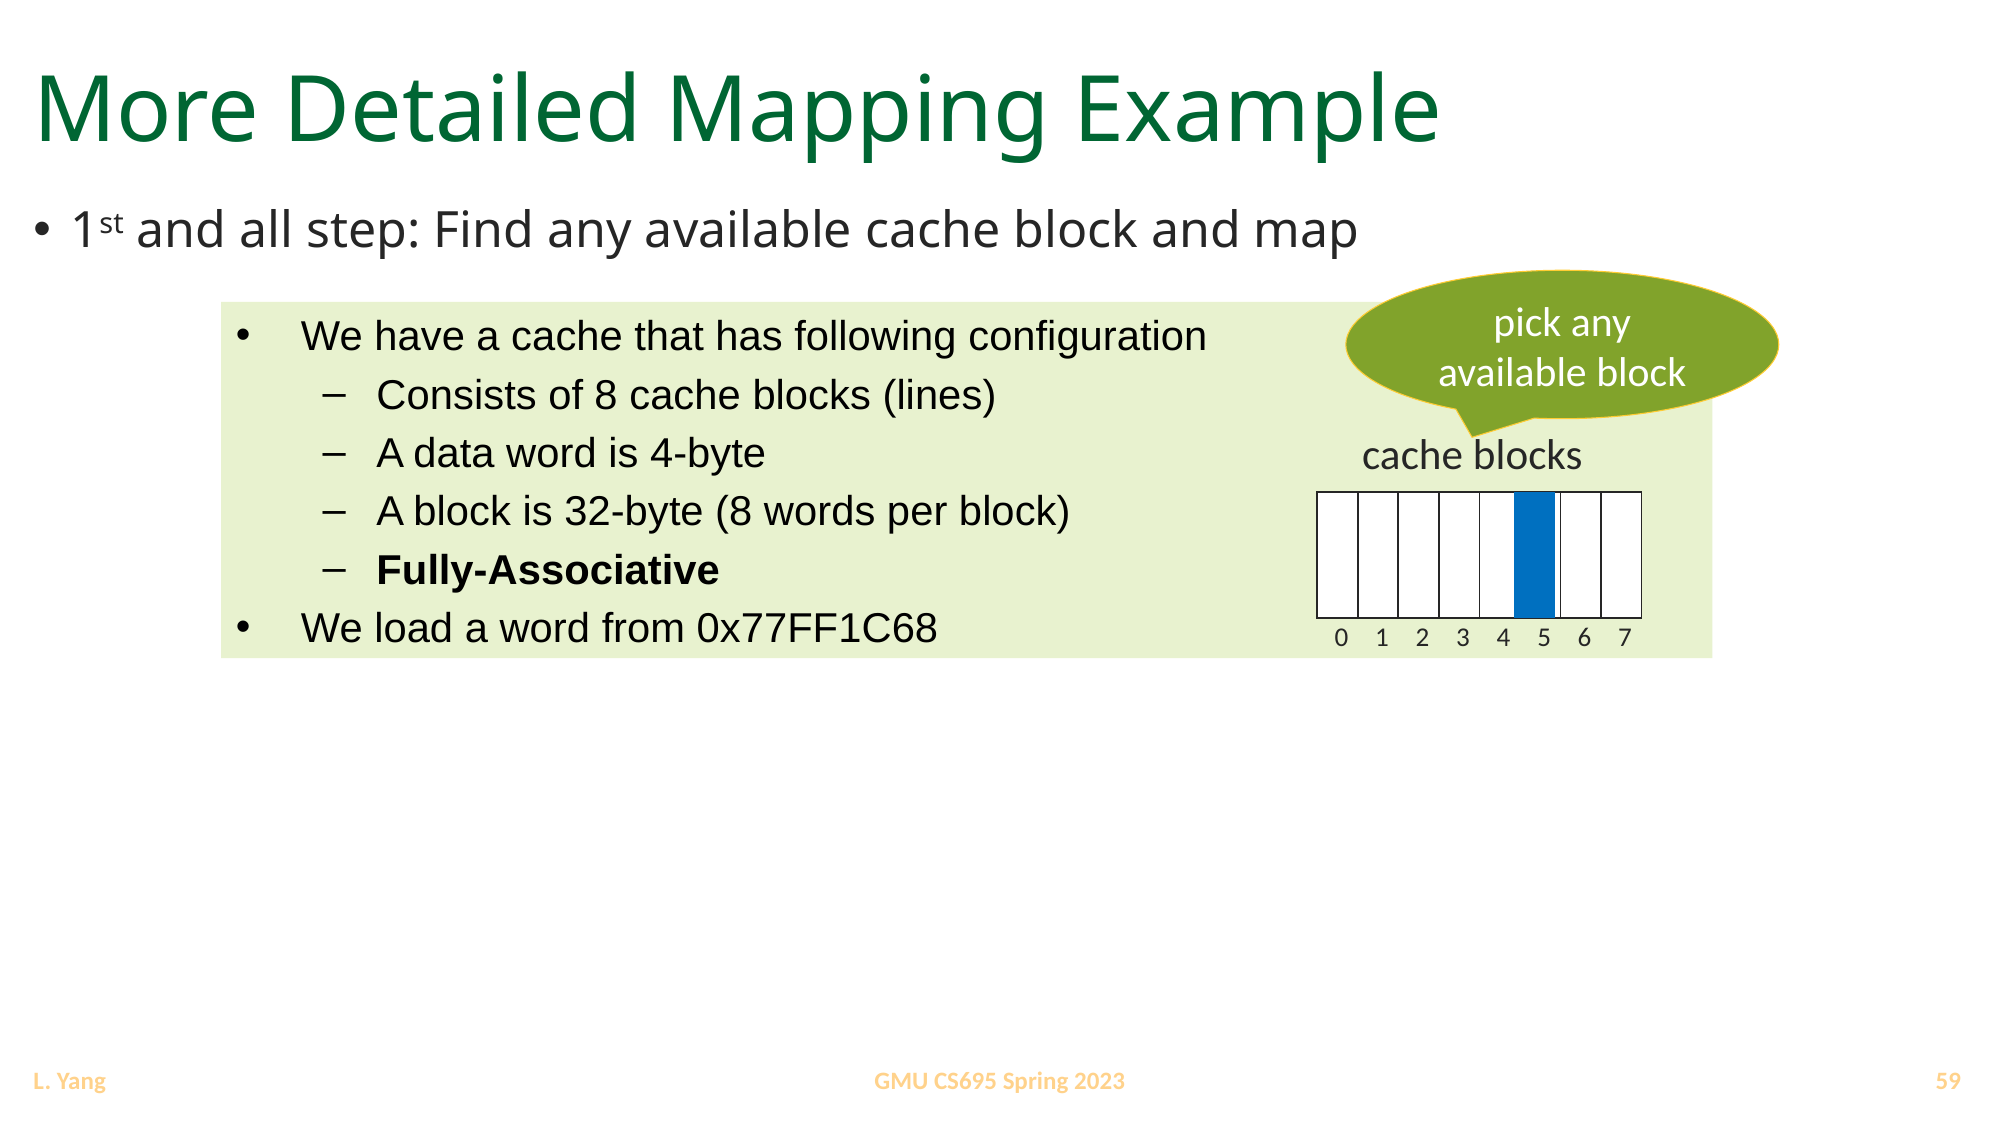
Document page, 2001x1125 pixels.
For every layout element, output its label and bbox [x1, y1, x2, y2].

table_header [1399, 493, 1438, 617]
table_header [1480, 492, 1560, 618]
table_header [1602, 493, 1641, 617]
table_header [1359, 493, 1397, 617]
footer [662, 1050, 1338, 1110]
table_header [1561, 493, 1600, 617]
slide_number [18, 1050, 469, 1110]
list [18, 190, 1976, 1035]
table_header [1440, 493, 1479, 617]
title [18, 25, 1977, 169]
table_header [1318, 493, 1357, 617]
text_box [221, 269, 1780, 659]
table_cell [1317, 619, 1641, 688]
slide_number [1526, 1050, 1977, 1110]
